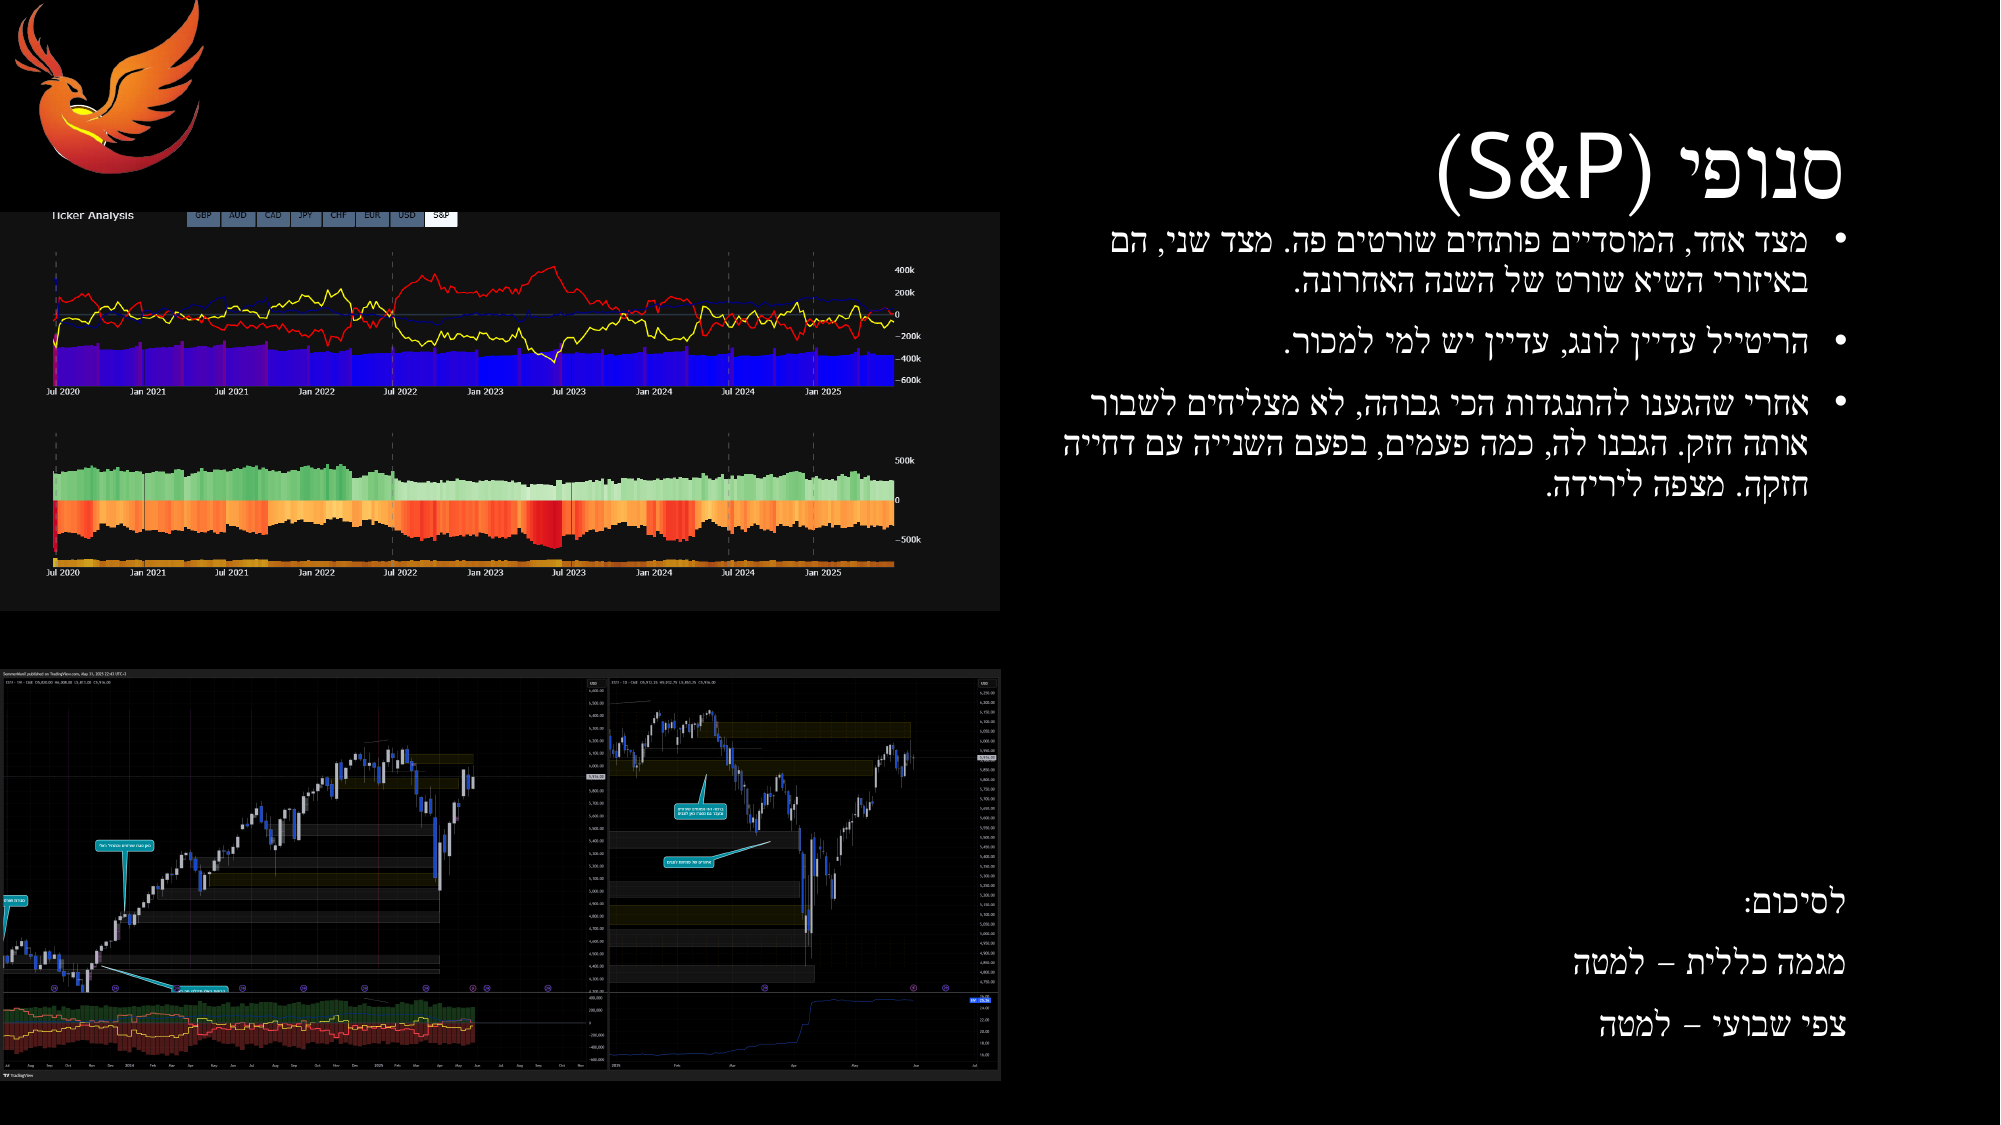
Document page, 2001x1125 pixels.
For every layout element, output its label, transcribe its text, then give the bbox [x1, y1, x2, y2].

picture [0, 0, 227, 185]
text_box לסיכום: מגמה כללית – למטה צפי שבועי – למטה [999, 873, 1863, 1125]
picture [0, 669, 1001, 1081]
list מצד אחד, המוסדיים פותחים שורטים פה. מצד שני, הם באיזורי השיא שורט של השנה האחרונה. הריטייל עדיין לונג, עדיין יש למי למכור. אחרי שהגענו להתנגדות הכי גבוהה, לא מצליחים לשבור אותה חזק. הגבנו לה, כמה פעמים, בפעם השנייה עם דחייה חזקה. מצפה לירידה. [1012, 212, 1863, 873]
title סנופי (S&P) [137, 59, 1863, 278]
picture [0, 212, 1000, 611]
